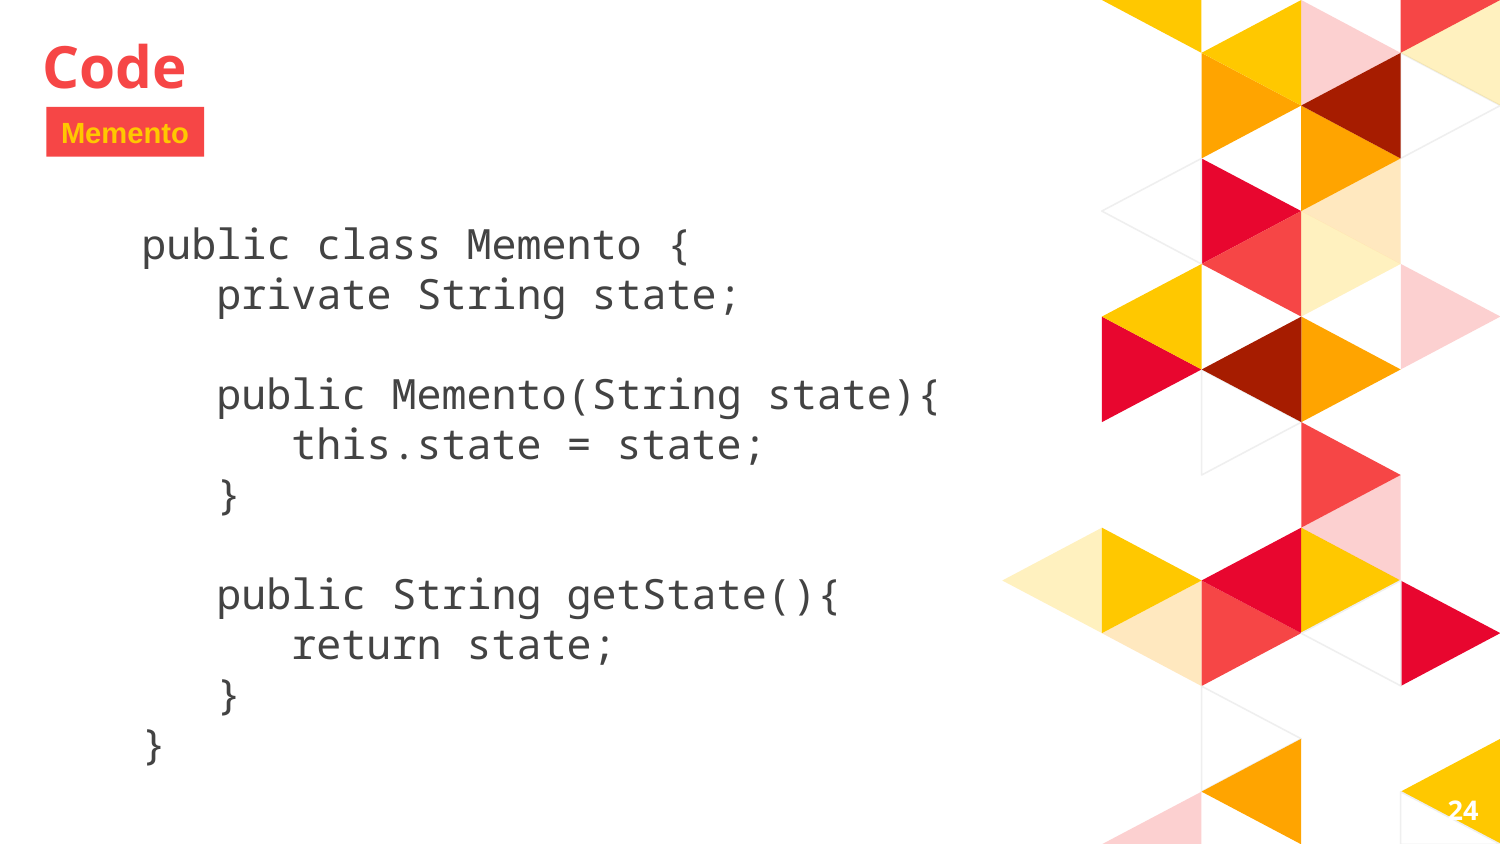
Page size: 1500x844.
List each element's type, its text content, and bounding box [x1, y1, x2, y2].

subtitle public class Memento { private String state; public Memento(String state){ this.state = state; } public String getState(){ return state; } } [126, 202, 1137, 814]
slide_number 24 [1403, 779, 1494, 844]
title Code [27, 0, 1135, 116]
text_box Memento [46, 106, 205, 157]
